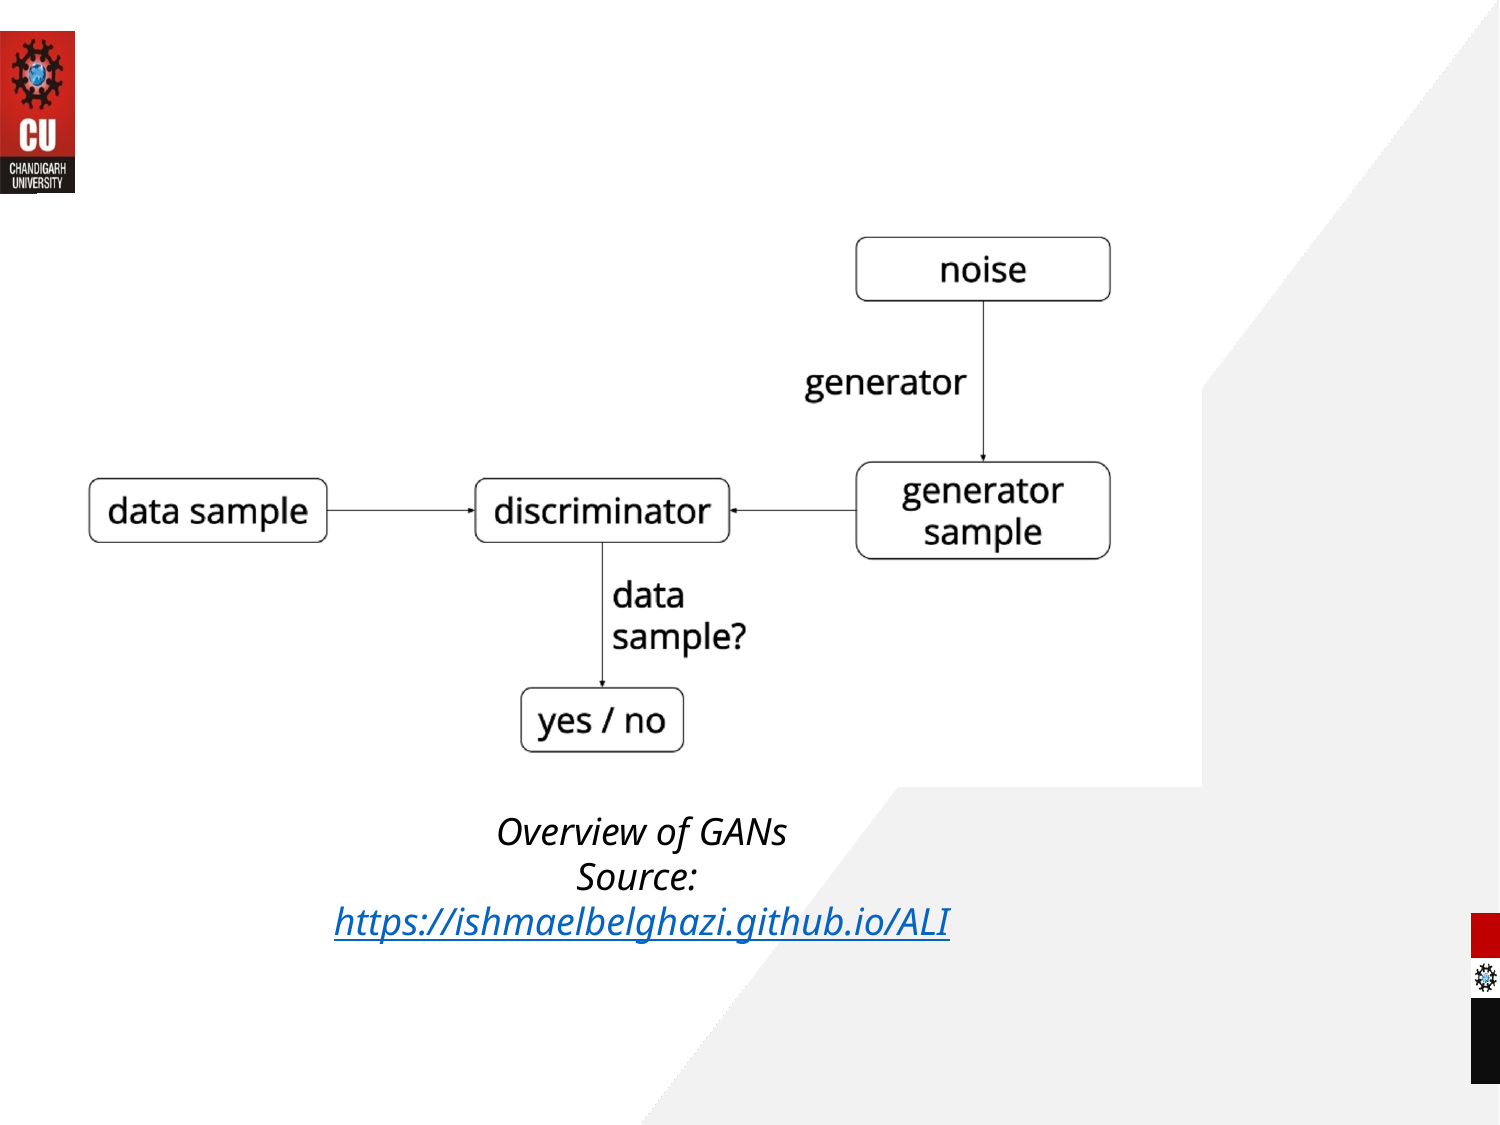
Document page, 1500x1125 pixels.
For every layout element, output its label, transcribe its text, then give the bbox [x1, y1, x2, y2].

picture [0, 0, 1500, 1125]
text_box Overview of GANs Source: https://ishmaelbelghazi.github.io/ALI [266, 800, 1018, 957]
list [37, 193, 1202, 787]
